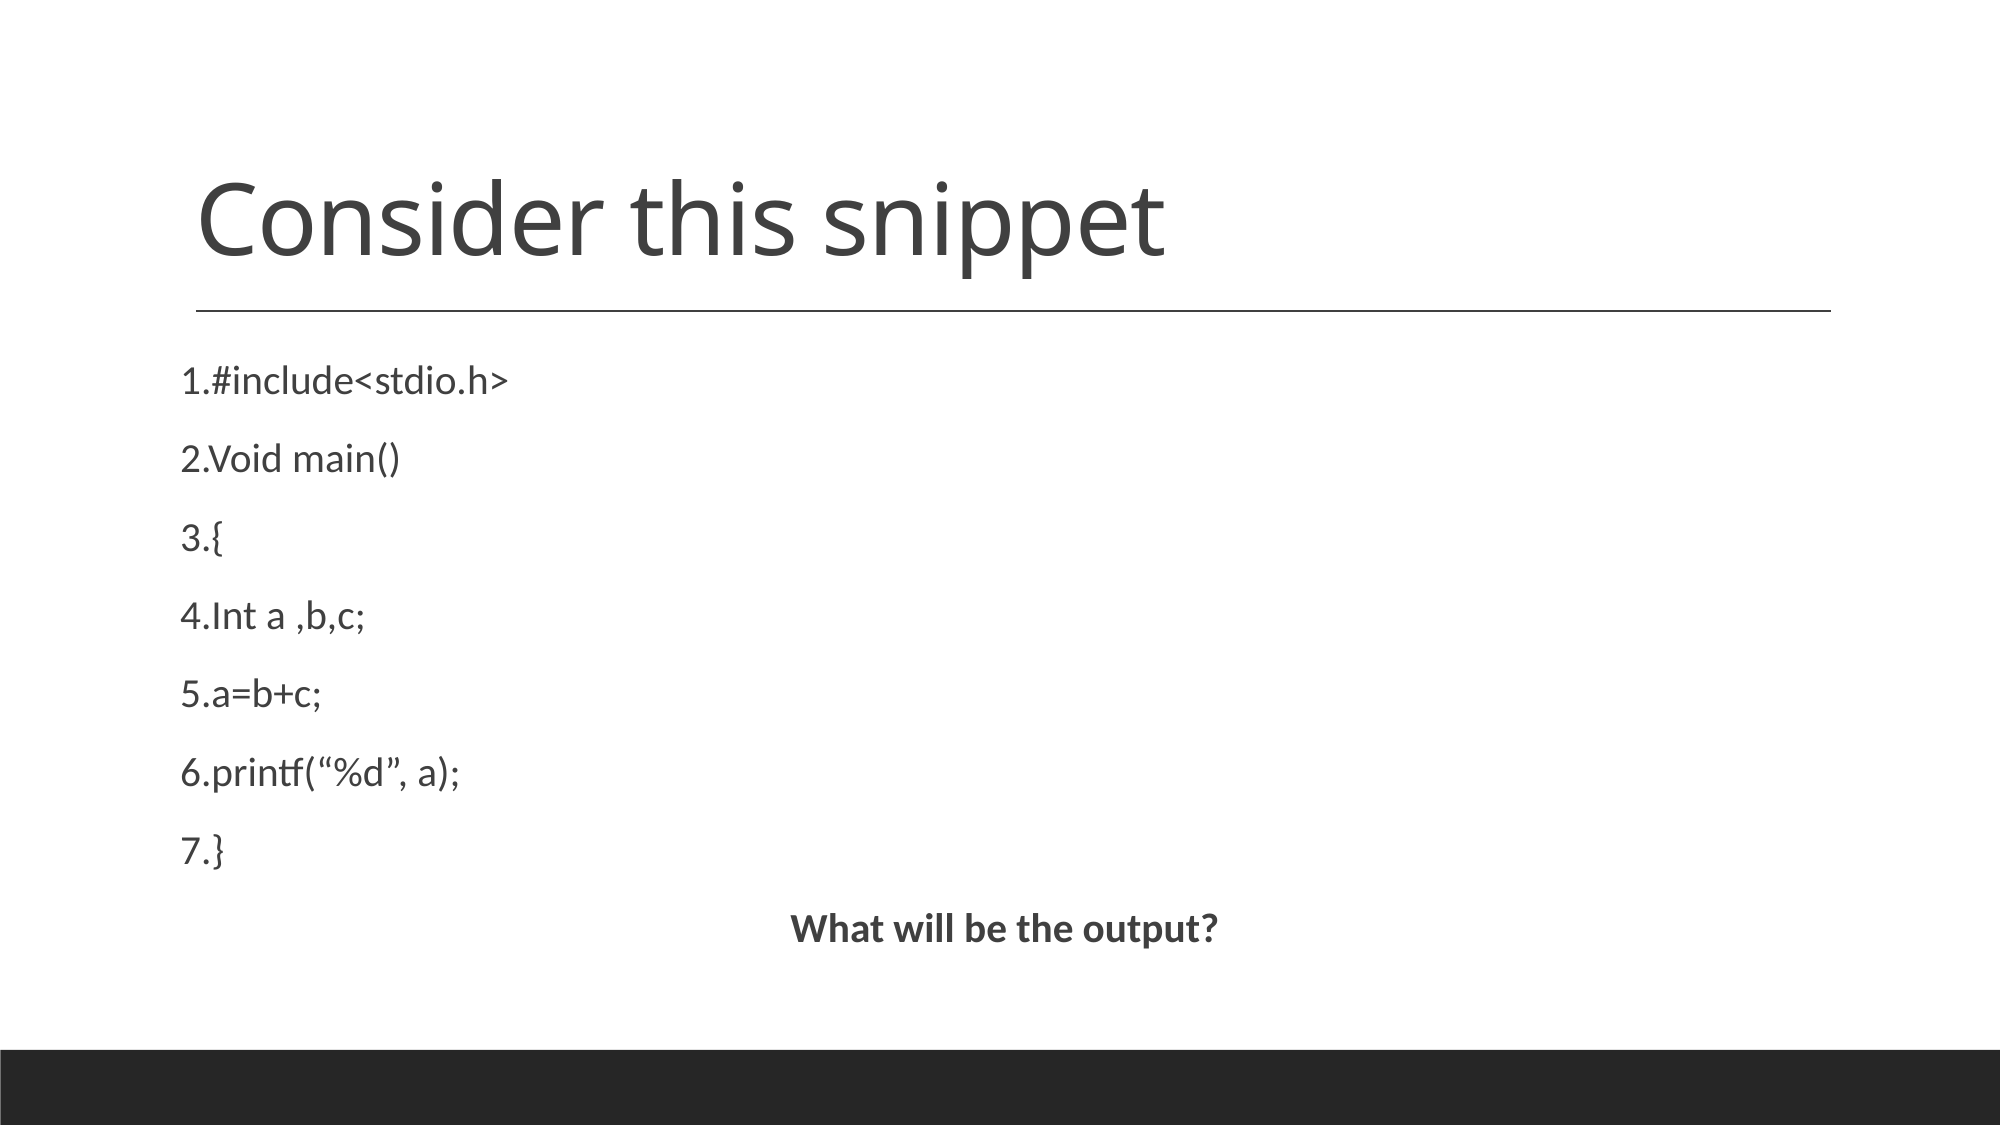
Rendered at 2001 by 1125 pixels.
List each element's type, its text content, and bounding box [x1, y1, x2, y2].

list 1.#include<stdio.h> 2.Void main() 3.{ 4.Int a ,b,c; 5.a=b+c; 6.printf(“%d”, a); 7.} What will be the output? [180, 345, 1830, 963]
title Consider this snippet [180, 47, 1830, 285]
